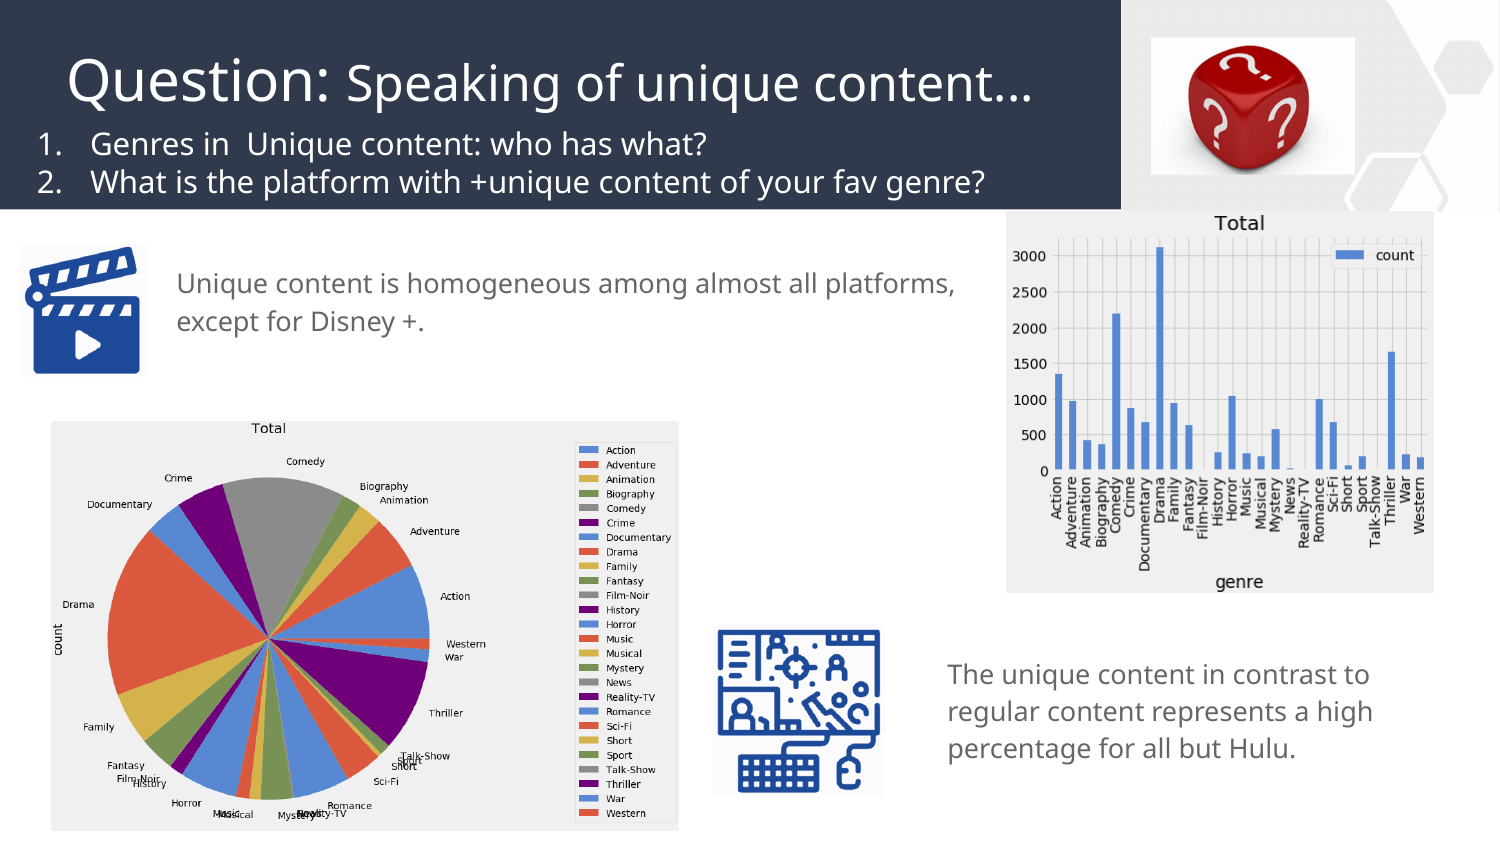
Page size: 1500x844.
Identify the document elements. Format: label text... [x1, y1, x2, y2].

picture [1006, 0, 1500, 593]
title Question: Speaking of unique content... [51, 28, 1116, 109]
picture [20, 243, 147, 377]
picture [50, 421, 679, 832]
picture [712, 624, 885, 794]
list Unique content is homogeneous among almost all platforms, except for Disney +. [161, 247, 992, 416]
text_box Genres in Unique content: who has what? What is the platform with +unique content of your fav genre? [0, 109, 1116, 212]
list The unique content in contrast to regular content represents a high percentage for all but Hulu. [932, 637, 1407, 807]
